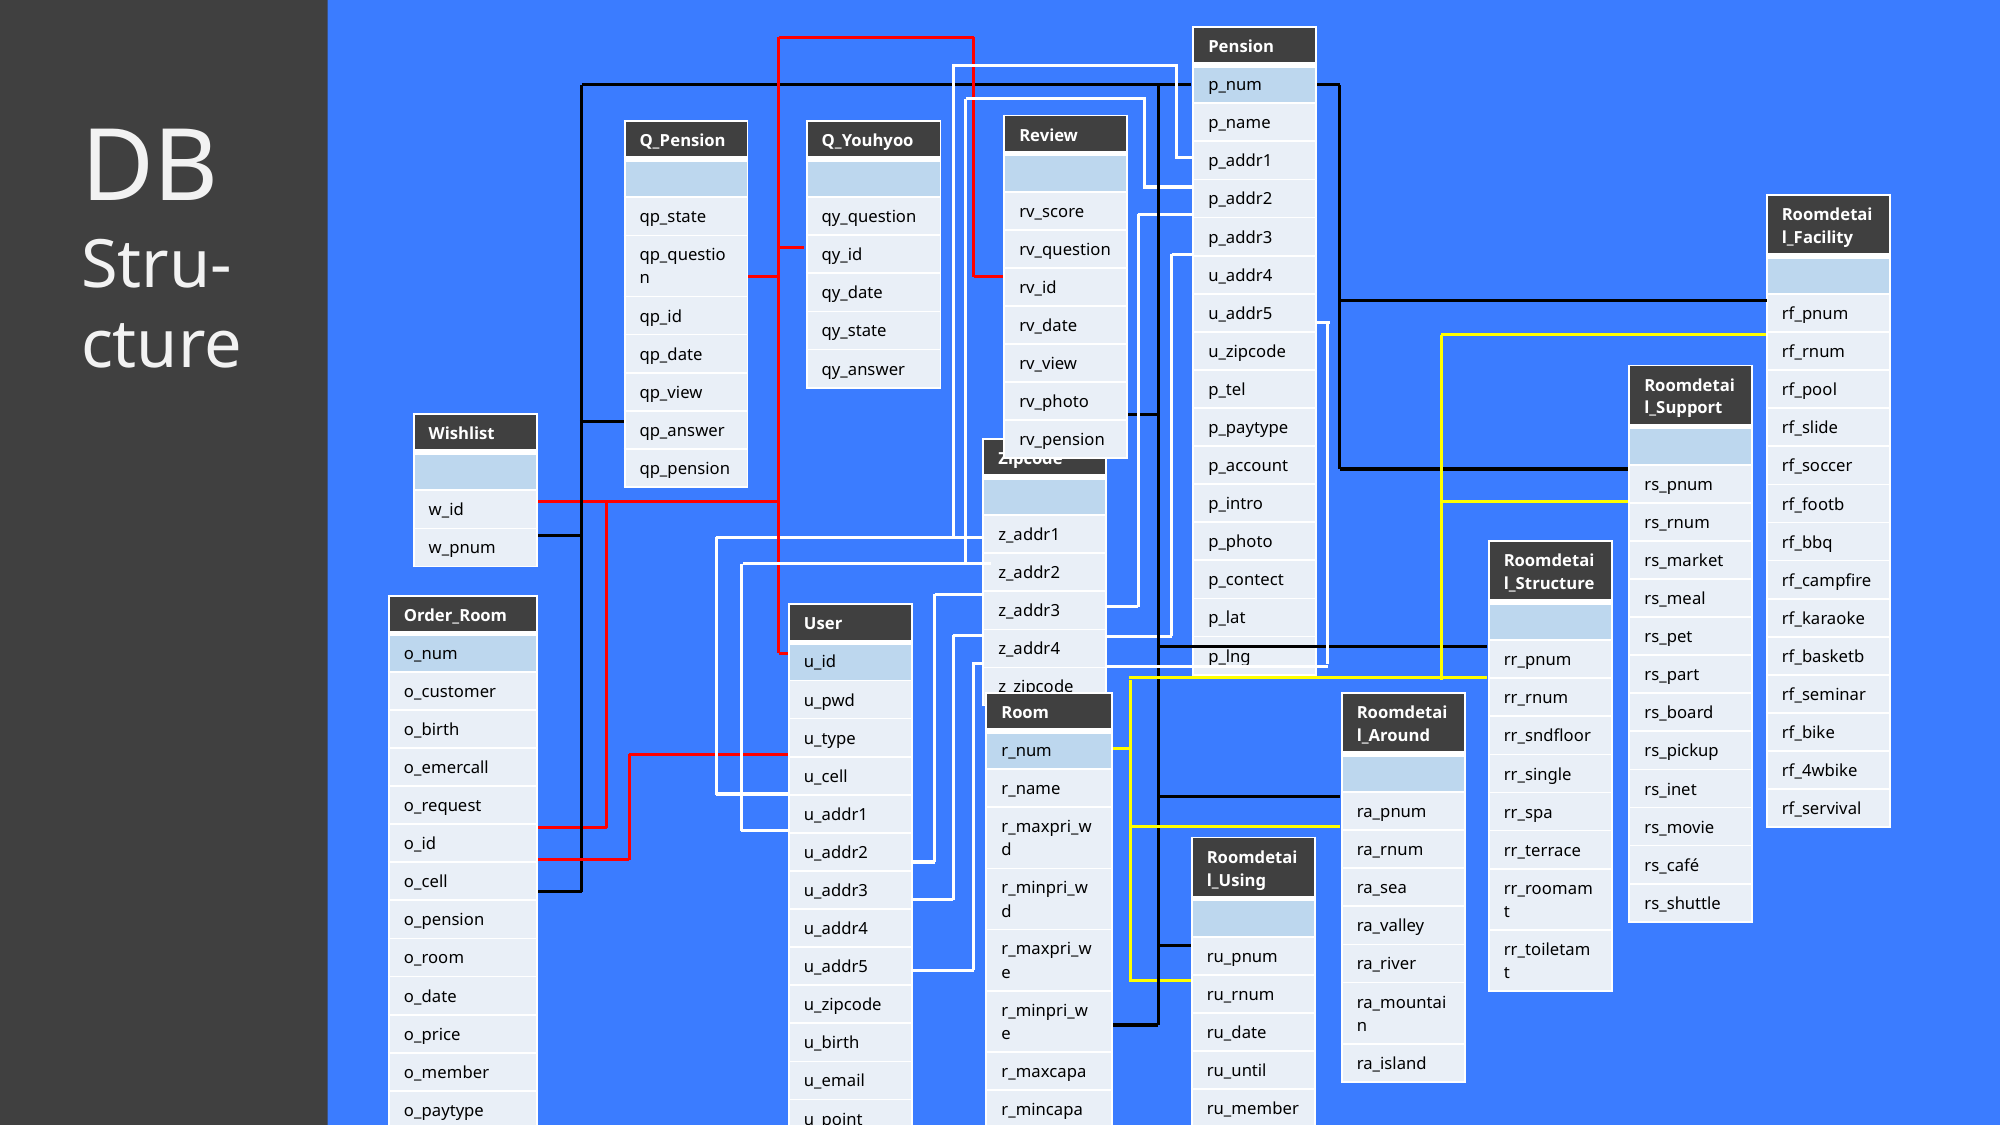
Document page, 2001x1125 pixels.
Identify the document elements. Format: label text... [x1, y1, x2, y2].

table_cell u_addr4 [1194, 257, 1315, 293]
table_cell p_photo [1194, 523, 1315, 559]
table_cell qy_id [808, 236, 940, 272]
table_cell rf_footb [1768, 485, 1889, 522]
table_cell ru_pnum [1193, 938, 1314, 974]
table_cell p_lng [1194, 648, 1315, 665]
table_cell p_paytype [1194, 409, 1315, 445]
table_cell qy_state [808, 312, 940, 349]
table_cell r_mincapa [987, 1091, 1111, 1125]
table_cell rv_id [1005, 269, 1126, 305]
table_cell rf_bbq [1768, 523, 1889, 560]
table_cell ra_river [1343, 945, 1464, 982]
table_cell o_pension [390, 901, 536, 938]
table_cell qp_date [626, 335, 747, 372]
table_cell qy_answer [808, 350, 940, 387]
table_cell rs_shuttle [1630, 885, 1751, 921]
table_cell rf_campfire [1768, 561, 1889, 598]
table_cell qp_state [626, 198, 747, 235]
table_cell u_id [790, 645, 911, 680]
table_cell rf_bike [1768, 714, 1889, 750]
table_cell p_account [1194, 447, 1315, 483]
table_cell o_price [390, 1016, 536, 1052]
table_cell r_maxpri_we [987, 930, 1111, 990]
table_cell [1630, 429, 1751, 464]
table_cell qy_question [808, 198, 940, 234]
table_cell o_birth [390, 711, 536, 747]
table_header Roomdetail_Structure [1490, 542, 1611, 599]
table_cell u_email [790, 1062, 911, 1099]
table_cell rf_servival [1768, 790, 1889, 826]
table_cell [415, 455, 536, 489]
table_cell rf_4wbike [1768, 752, 1889, 788]
table_cell [1490, 605, 1611, 639]
table_cell rf_rnum [1768, 333, 1889, 369]
text_box [0, 0, 329, 1125]
table_cell u_addr4 [790, 910, 911, 946]
table_cell u_point [790, 1100, 911, 1125]
table_cell [626, 162, 747, 196]
table_cell u_zipcode [790, 986, 911, 1022]
table_cell rr_rnum [1490, 679, 1611, 715]
table_cell r_name [987, 770, 1111, 806]
table_cell rs_part [1630, 656, 1751, 692]
table_cell rr_terrace [1490, 831, 1611, 868]
table_cell rs_pnum [1630, 466, 1751, 502]
table_cell rr_single [1490, 755, 1611, 792]
table_cell p_lat [1194, 599, 1315, 636]
table_header User [790, 605, 911, 640]
table_cell o_emercall [390, 749, 536, 785]
table_header Wishlist [415, 415, 536, 449]
table_cell rf_pool [1768, 371, 1889, 407]
table_header Roomdetail_Facility [1768, 196, 1889, 253]
table_cell r_maxpri_wd [987, 808, 1111, 868]
table_cell r_minpri_wd [987, 869, 1111, 929]
table_cell ru_rnum [1193, 976, 1314, 1012]
table_cell z_addr4 [984, 630, 1105, 667]
table_cell w_id [415, 491, 536, 528]
table_header Order_Room [390, 597, 536, 631]
table_cell qp_question [626, 236, 747, 296]
table_cell p_lng [1194, 637, 1315, 645]
table_cell rs_meal [1630, 580, 1751, 616]
table_cell u_cell [790, 758, 911, 794]
text_box DB Stru- cture [66, 93, 258, 388]
table_cell rf_pnum [1768, 295, 1889, 331]
table_cell rr_pnum [1490, 641, 1611, 677]
table_header Roomdetail_Support [1630, 366, 1751, 424]
table_cell rs_market [1630, 542, 1751, 578]
table_cell o_member [390, 1054, 536, 1090]
table_cell p_name [1194, 104, 1315, 140]
table_cell rf_soccer [1768, 447, 1889, 484]
table_cell rr_roomamt [1490, 870, 1611, 929]
table_cell qp_id [626, 297, 747, 334]
table_cell [1193, 901, 1314, 936]
table_header Zipcode [984, 440, 1105, 474]
table_cell u_addr5 [1194, 295, 1315, 331]
table_header Pension [1194, 28, 1315, 62]
table_cell qp_view [626, 374, 747, 410]
table_cell p_addr1 [1194, 142, 1315, 179]
table_cell z_addr3 [984, 592, 1105, 629]
table_cell r_minpri_we [987, 992, 1111, 1051]
table_cell rv_pension [1005, 421, 1126, 457]
table_header Roomdetail_Using [1193, 838, 1314, 896]
table_cell o_date [390, 977, 536, 1014]
table_cell w_pnum [415, 529, 536, 566]
table_cell ru_member [1193, 1090, 1314, 1125]
table_cell rs_board [1630, 694, 1751, 730]
table_cell rf_seminar [1768, 676, 1889, 712]
table_cell u_addr1 [790, 796, 911, 832]
table_cell o_paytype [390, 1092, 536, 1125]
table_cell z_addr1 [984, 516, 1105, 552]
table_cell p_lng [1194, 668, 1315, 674]
table_cell [984, 480, 1105, 514]
table_cell ru_until [1193, 1052, 1314, 1088]
table_cell rs_inet [1630, 770, 1751, 807]
table_cell o_id [390, 825, 536, 861]
table_cell u_zipcode [1194, 333, 1315, 369]
table_cell rs_rnum [1630, 504, 1751, 540]
table_cell ra_island [1343, 1045, 1464, 1081]
table_cell p_contect [1194, 561, 1315, 598]
table_cell u_type [790, 719, 911, 756]
table_cell o_customer [390, 673, 536, 709]
table_header Roomdetail_Around [1343, 694, 1464, 751]
table_header Q_Youhyoo [808, 122, 940, 156]
table_cell p_addr3 [1194, 218, 1315, 255]
table_cell rs_pet [1630, 618, 1751, 654]
table_cell [808, 162, 940, 196]
table_cell o_num [390, 636, 536, 671]
table_cell o_cell [390, 863, 536, 899]
table_header Review [1005, 116, 1126, 151]
table_cell rf_karaoke [1768, 600, 1889, 636]
table_cell [1343, 757, 1464, 791]
table_cell z_addr2 [984, 554, 1105, 590]
table_cell ru_date [1193, 1014, 1314, 1050]
table_cell p_tel [1194, 371, 1315, 407]
table_cell u_addr5 [790, 948, 911, 984]
table_cell rs_movie [1630, 808, 1751, 845]
table_header Q_Pension [626, 122, 747, 156]
table_cell rr_toiletamt [1490, 931, 1611, 990]
table_cell r_maxcapa [987, 1053, 1111, 1089]
table_cell rf_slide [1768, 409, 1889, 445]
table_cell rf_basketb [1768, 638, 1889, 674]
table_cell o_room [390, 939, 536, 976]
table_cell ra_sea [1343, 869, 1464, 905]
table_cell rs_pickup [1630, 732, 1751, 769]
table_cell rr_sndfloor [1490, 717, 1611, 754]
table_cell rs_café [1630, 846, 1751, 883]
table_header Room [987, 694, 1111, 728]
table_cell rr_spa [1490, 793, 1611, 830]
table_cell u_addr3 [790, 872, 911, 908]
table_cell u_addr2 [790, 834, 911, 870]
table_cell rv_score [1005, 193, 1126, 229]
table_cell z_zipcode [984, 668, 1105, 705]
table_cell rv_question [1005, 231, 1126, 267]
table_cell r_num [987, 734, 1111, 768]
table_cell qp_pension [626, 450, 747, 486]
table_cell ra_valley [1343, 907, 1464, 944]
table_cell p_num [1194, 68, 1315, 102]
table_cell ra_pnum [1343, 793, 1464, 829]
table_cell u_pwd [790, 681, 911, 718]
table_cell o_request [390, 787, 536, 823]
table_cell [1005, 156, 1126, 191]
table_cell p_addr2 [1194, 180, 1315, 217]
table_cell qp_answer [626, 412, 747, 448]
table_cell rv_photo [1005, 383, 1126, 419]
table_cell [1768, 259, 1889, 293]
table_cell ra_rnum [1343, 831, 1464, 867]
table_cell u_birth [790, 1024, 911, 1061]
table_cell p_intro [1194, 485, 1315, 521]
table_cell rv_view [1005, 345, 1126, 381]
table_cell ra_mountain [1343, 983, 1464, 1043]
table_cell qy_date [808, 274, 940, 311]
table_cell rv_date [1005, 307, 1126, 343]
